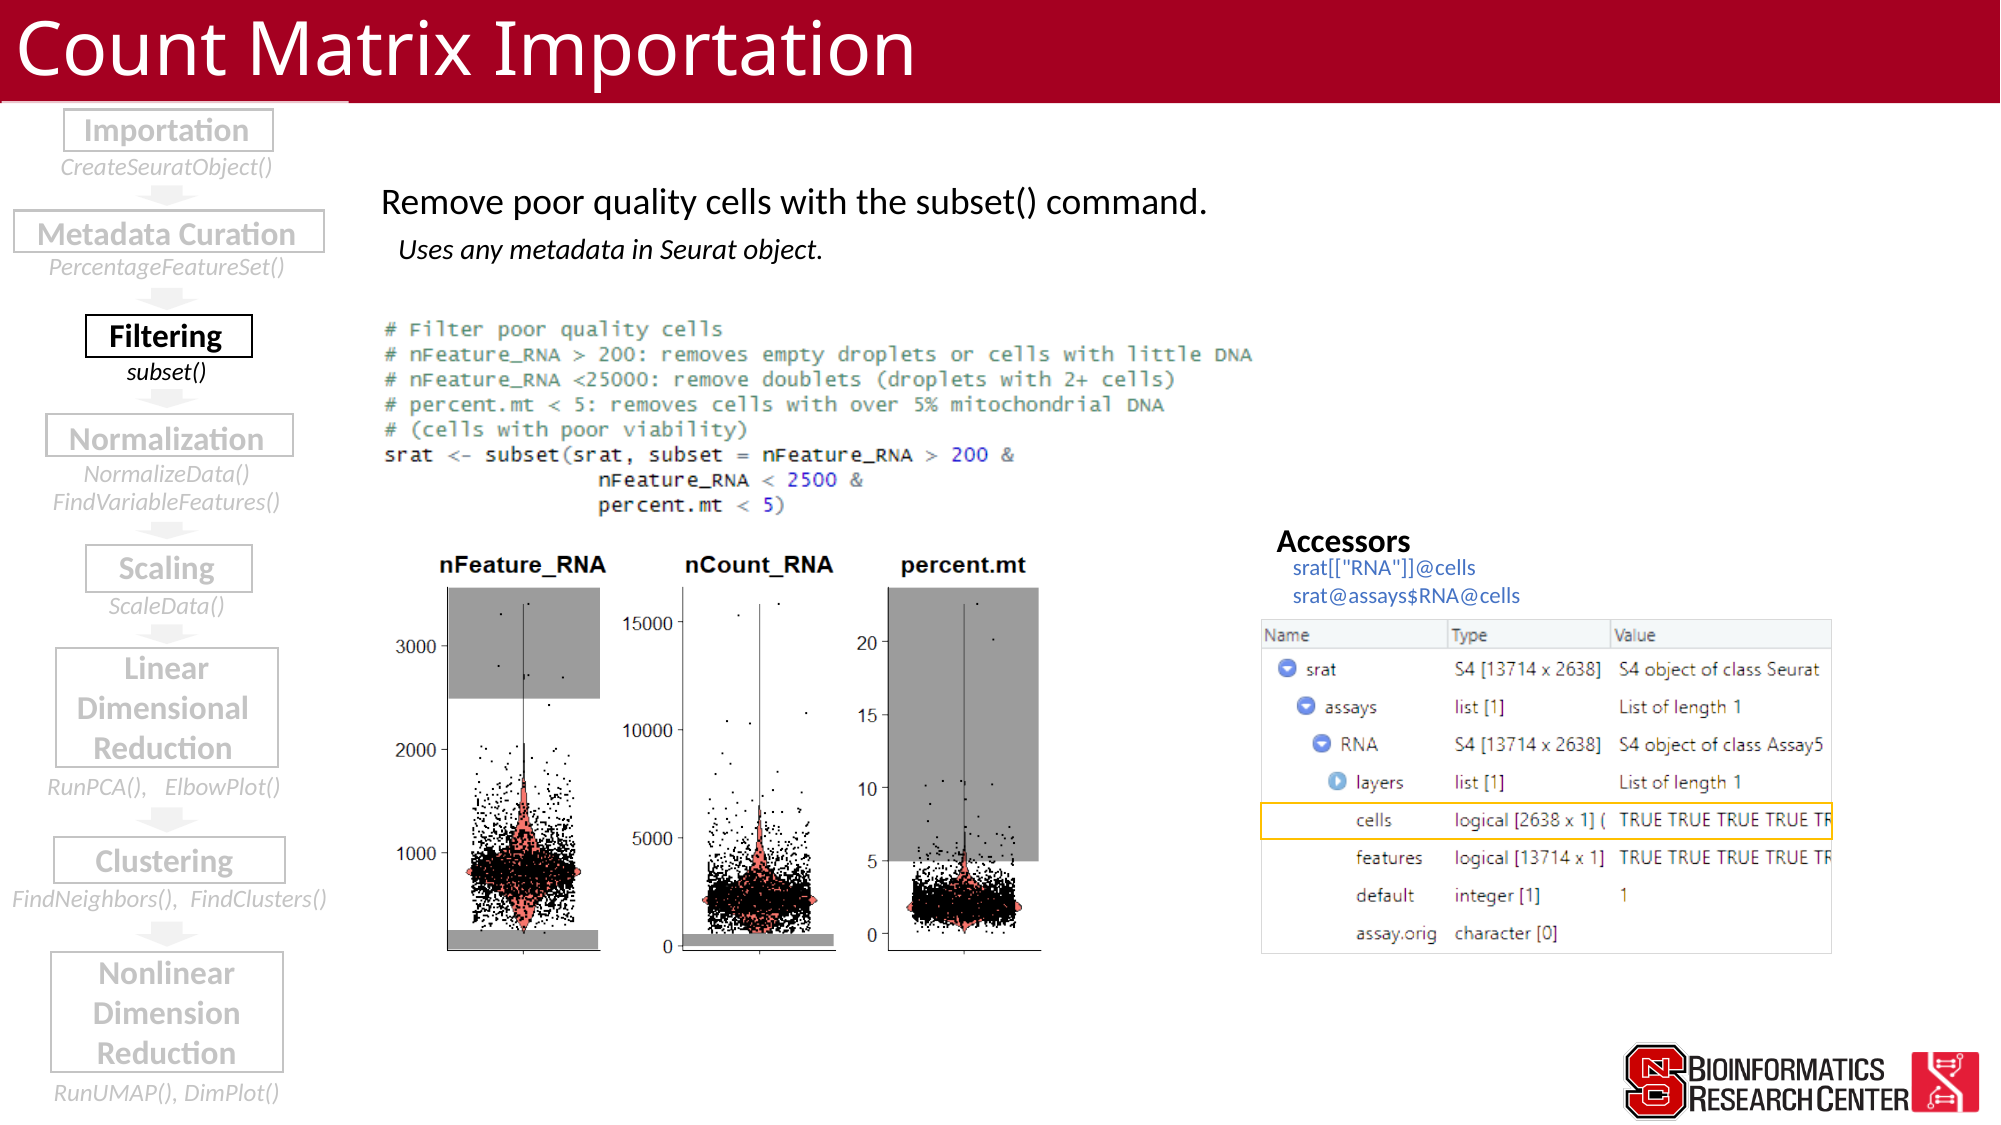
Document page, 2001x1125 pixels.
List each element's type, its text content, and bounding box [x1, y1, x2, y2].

picture [1261, 618, 1832, 954]
text_box Remove poor quality cells with the subset() command. Uses any metadata in Seurat object. [366, 169, 1225, 274]
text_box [1, 205, 332, 261]
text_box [42, 100, 292, 157]
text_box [377, 535, 1060, 960]
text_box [48, 831, 285, 887]
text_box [21, 409, 313, 465]
picture [1623, 1042, 1982, 1121]
text_box [0, 387, 348, 1125]
text_box srat[["RNA"]]@cells srat@assays$RNA@cells [1278, 545, 1553, 616]
title Count Matrix Importation [0, 0, 2000, 104]
text_box subset() [98, 362, 236, 387]
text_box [50, 943, 283, 1080]
text_box Accessors [1261, 511, 1426, 567]
picture [380, 316, 1260, 523]
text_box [72, 539, 262, 595]
text_box [1, 100, 350, 314]
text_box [20, 638, 314, 775]
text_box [81, 306, 253, 362]
